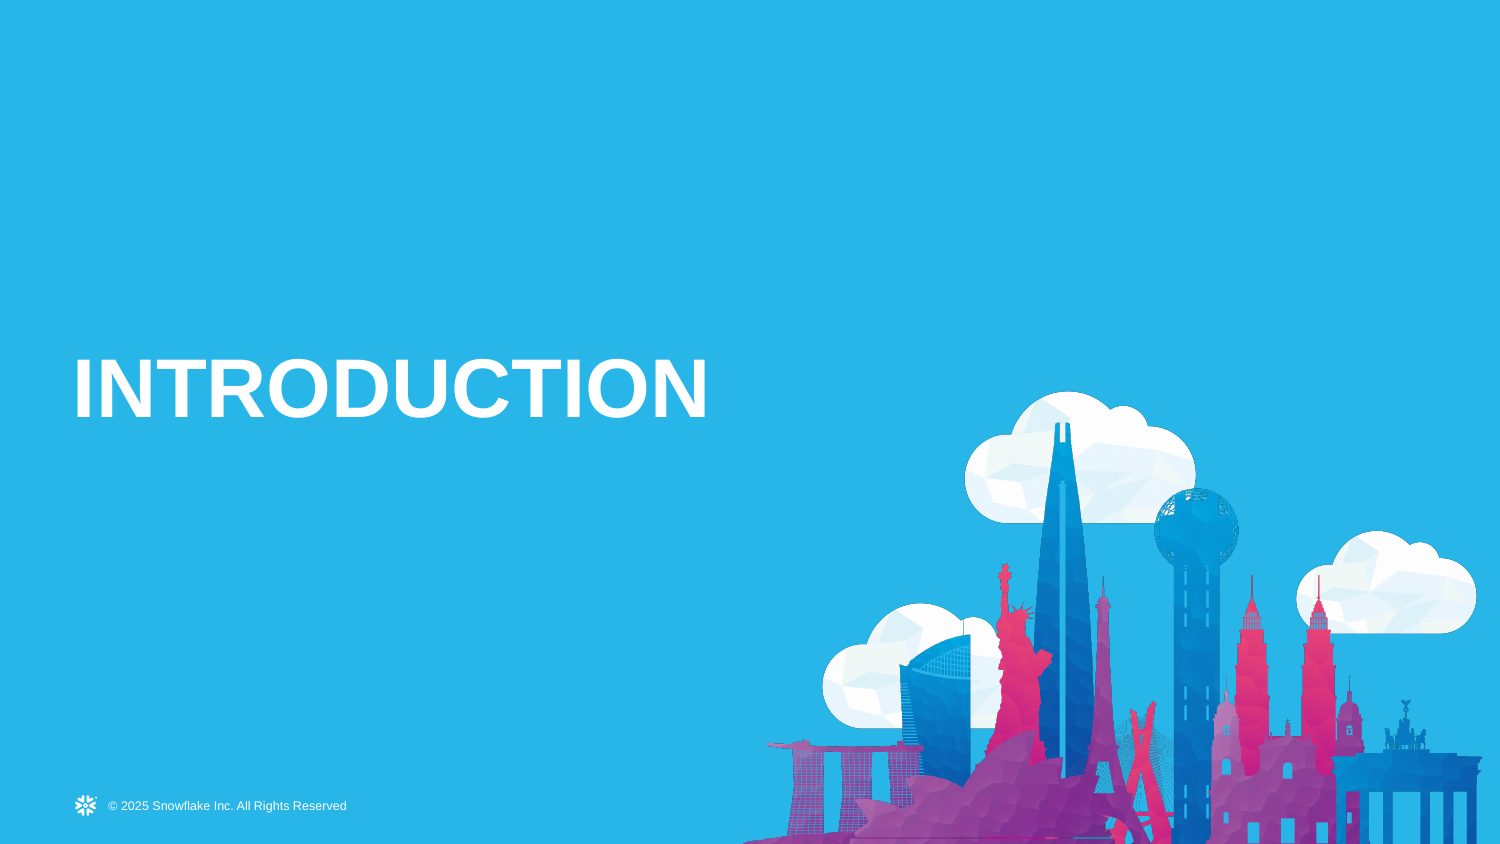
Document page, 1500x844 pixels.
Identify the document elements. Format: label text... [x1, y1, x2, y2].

title INTRODUCTION [57, 189, 1177, 435]
picture [712, 270, 1500, 844]
